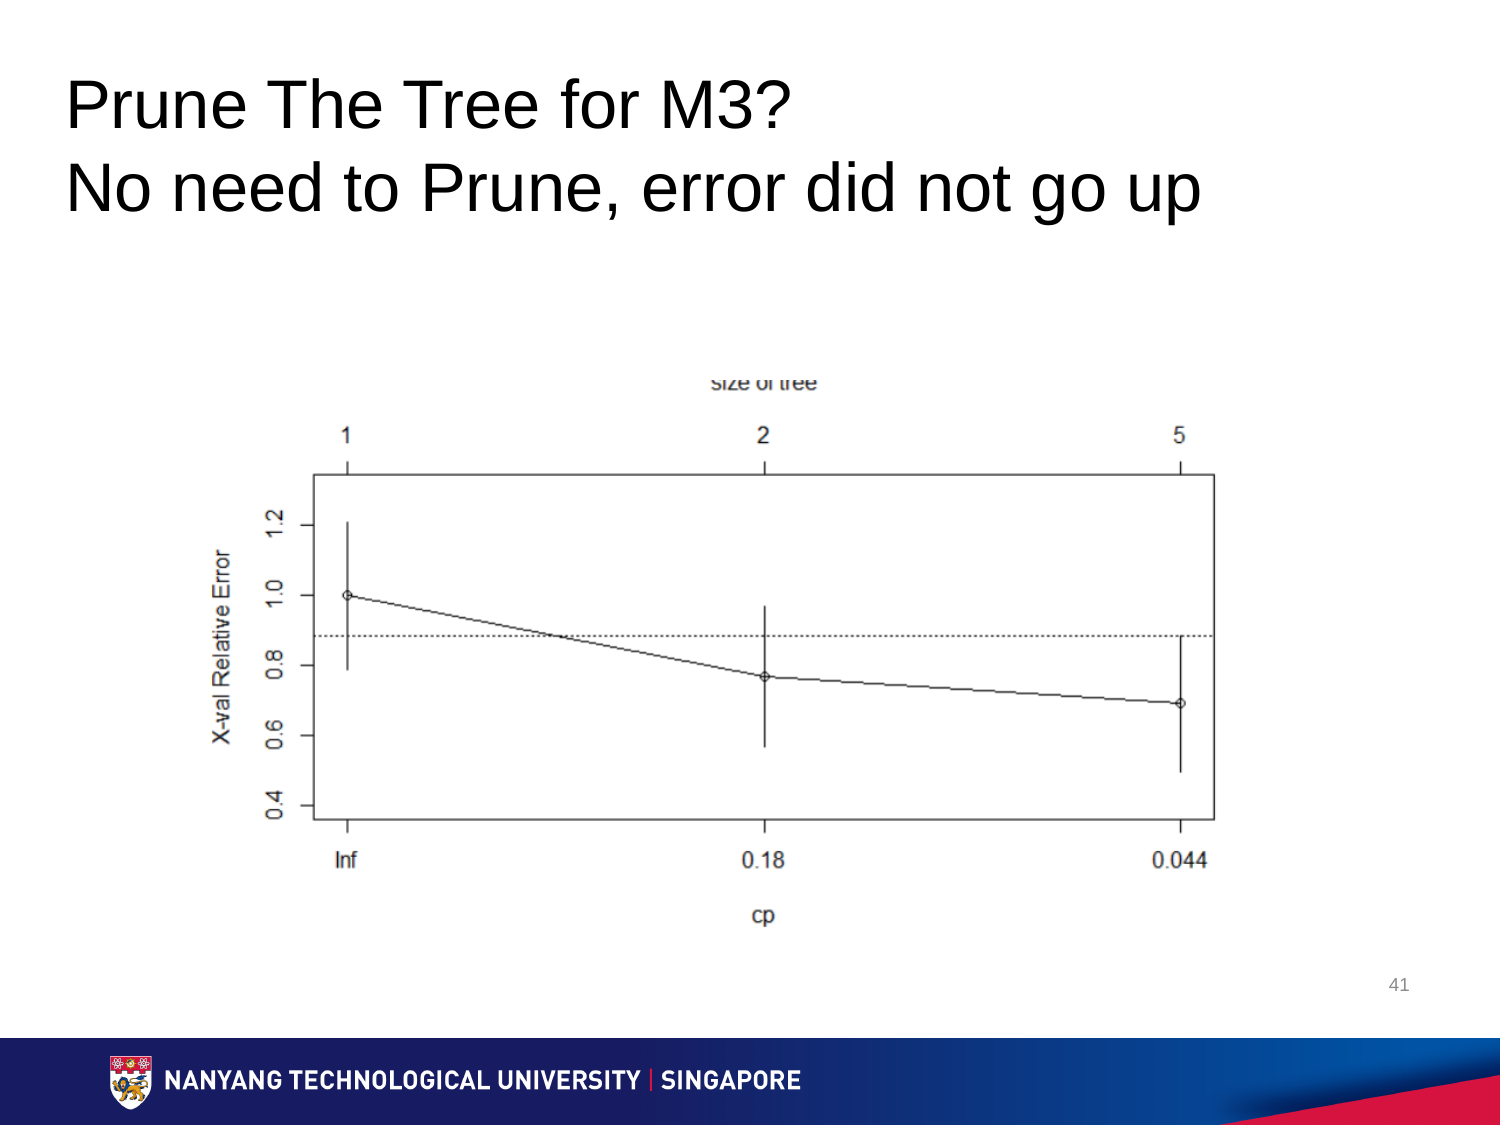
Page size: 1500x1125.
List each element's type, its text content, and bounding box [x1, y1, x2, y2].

picture [0, 1038, 1500, 1125]
picture [204, 380, 1251, 955]
title Prune The Tree for M3? No need to Prune, error did not go up [50, 48, 1400, 237]
slide_number 41 [1074, 953, 1425, 1014]
